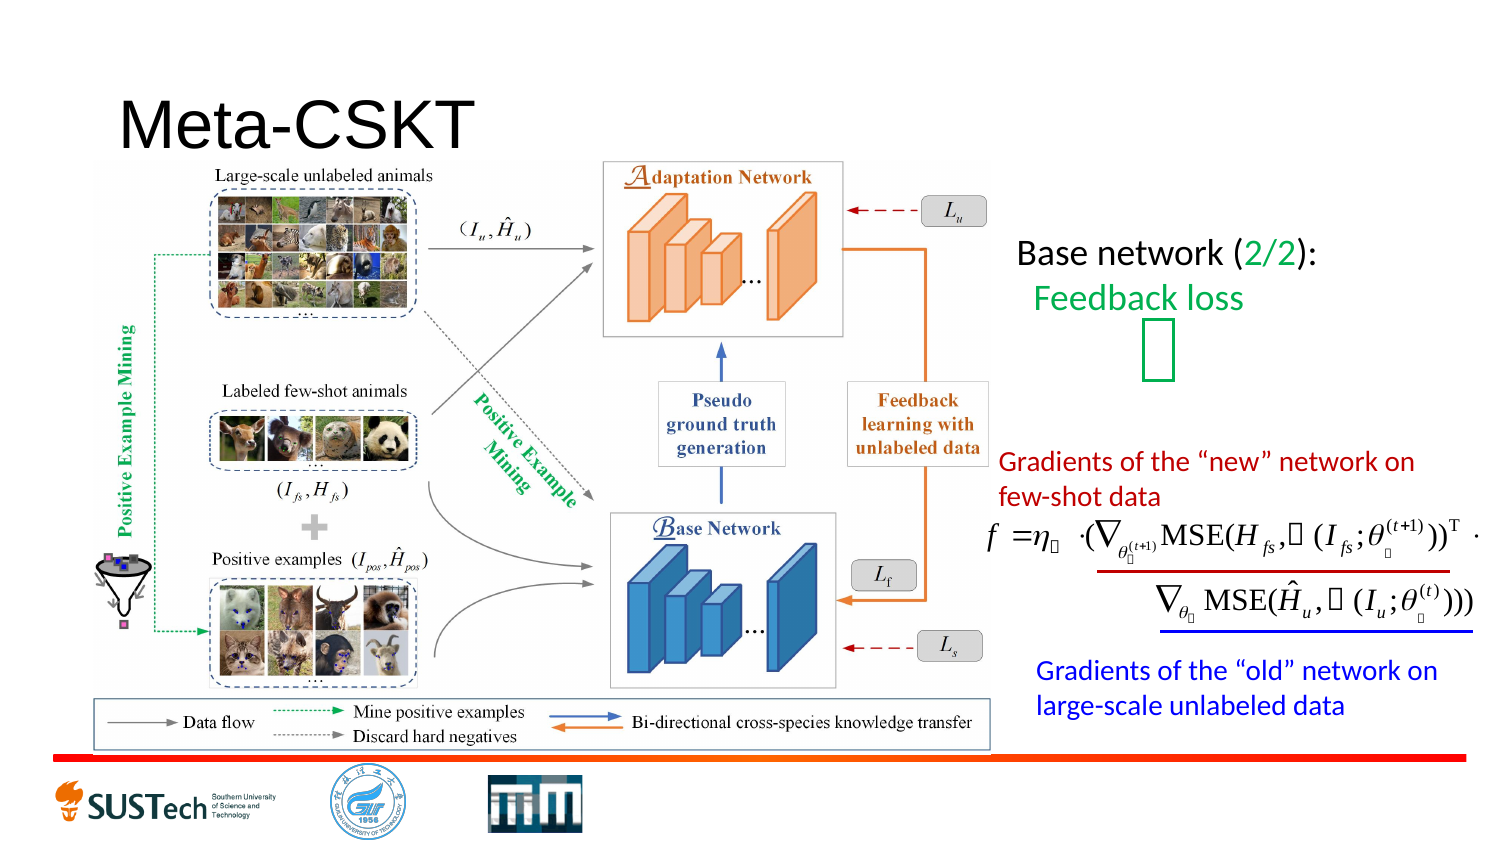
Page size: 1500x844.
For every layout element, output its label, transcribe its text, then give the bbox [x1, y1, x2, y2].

picture [487, 775, 583, 833]
title Meta-CSKT [103, 44, 1397, 208]
text_box Base network (2/2): Feedback loss [1001, 220, 1445, 416]
picture [93, 160, 1481, 755]
text_box Gradients of the “new” network on few-shot data [991, 434, 1488, 520]
picture [330, 763, 406, 840]
text_box Gradients of the “old” network on large-scale unlabeled data [1021, 644, 1459, 729]
picture [49, 775, 278, 832]
text_box [1142, 318, 1175, 382]
